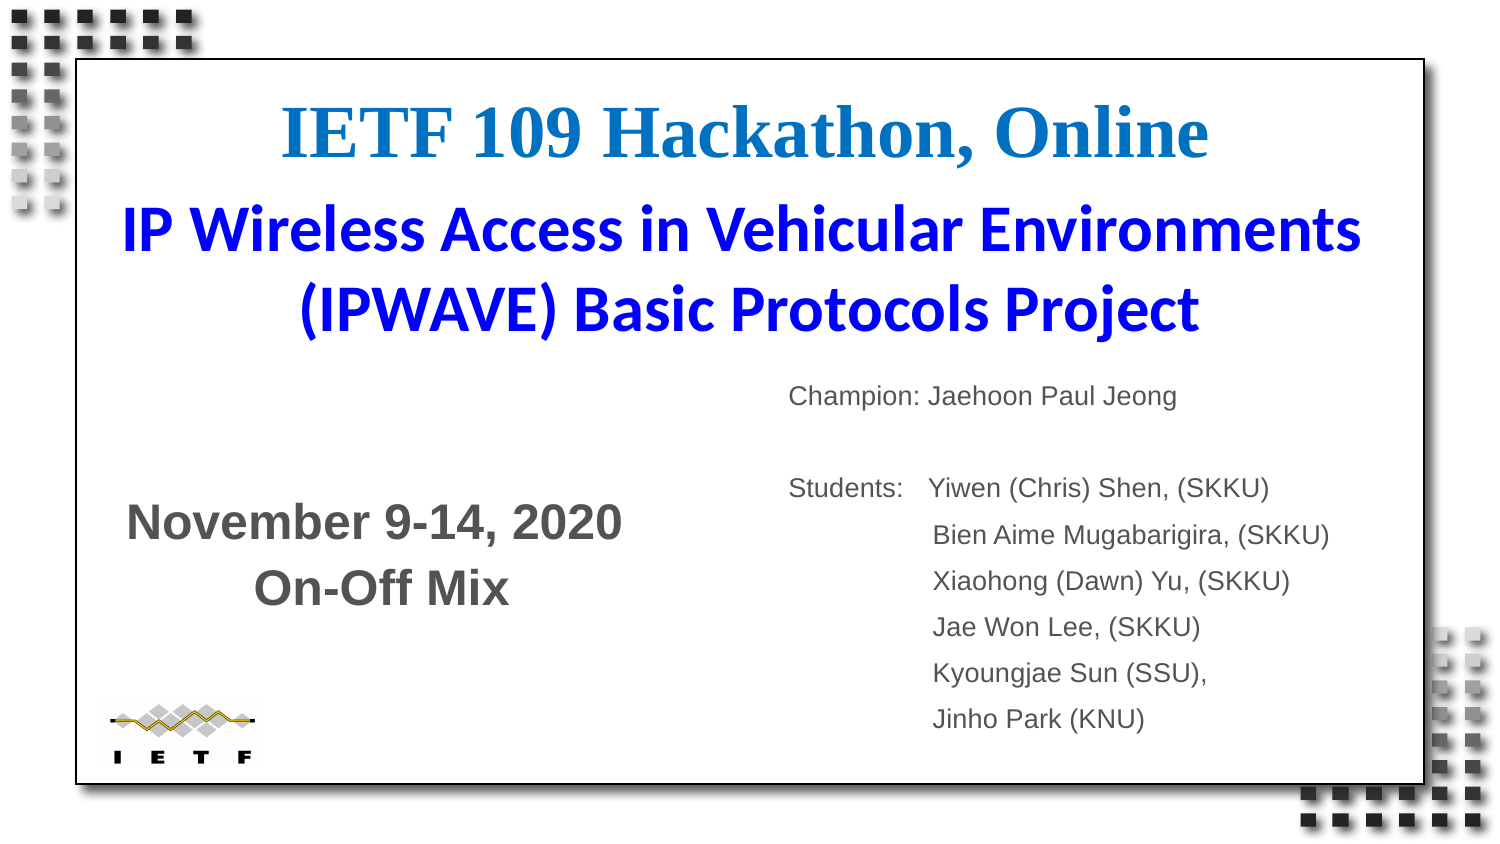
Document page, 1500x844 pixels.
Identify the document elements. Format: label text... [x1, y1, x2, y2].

text_box IETF 109 Hackathon, Online [161, 77, 1329, 189]
picture [102, 696, 263, 769]
text_box November 9-14, 2020 On-Off Mix [78, 488, 685, 662]
title IP Wireless Access in Vehicular Environments (IPWAVE) Basic Protocols Project [111, 173, 1388, 356]
list Champion: Jaehoon Paul Jeong Students: Yiwen (Chris) Shen, (SKKU) Bien Aime Mugabarigira, (SKKU) Xiaohong (Dawn) Yu, (SKKU) Jae Won Lee, (SKKU) Kyoungjae Sun (SSU), Jinho Park (KNU) [780, 370, 1348, 768]
